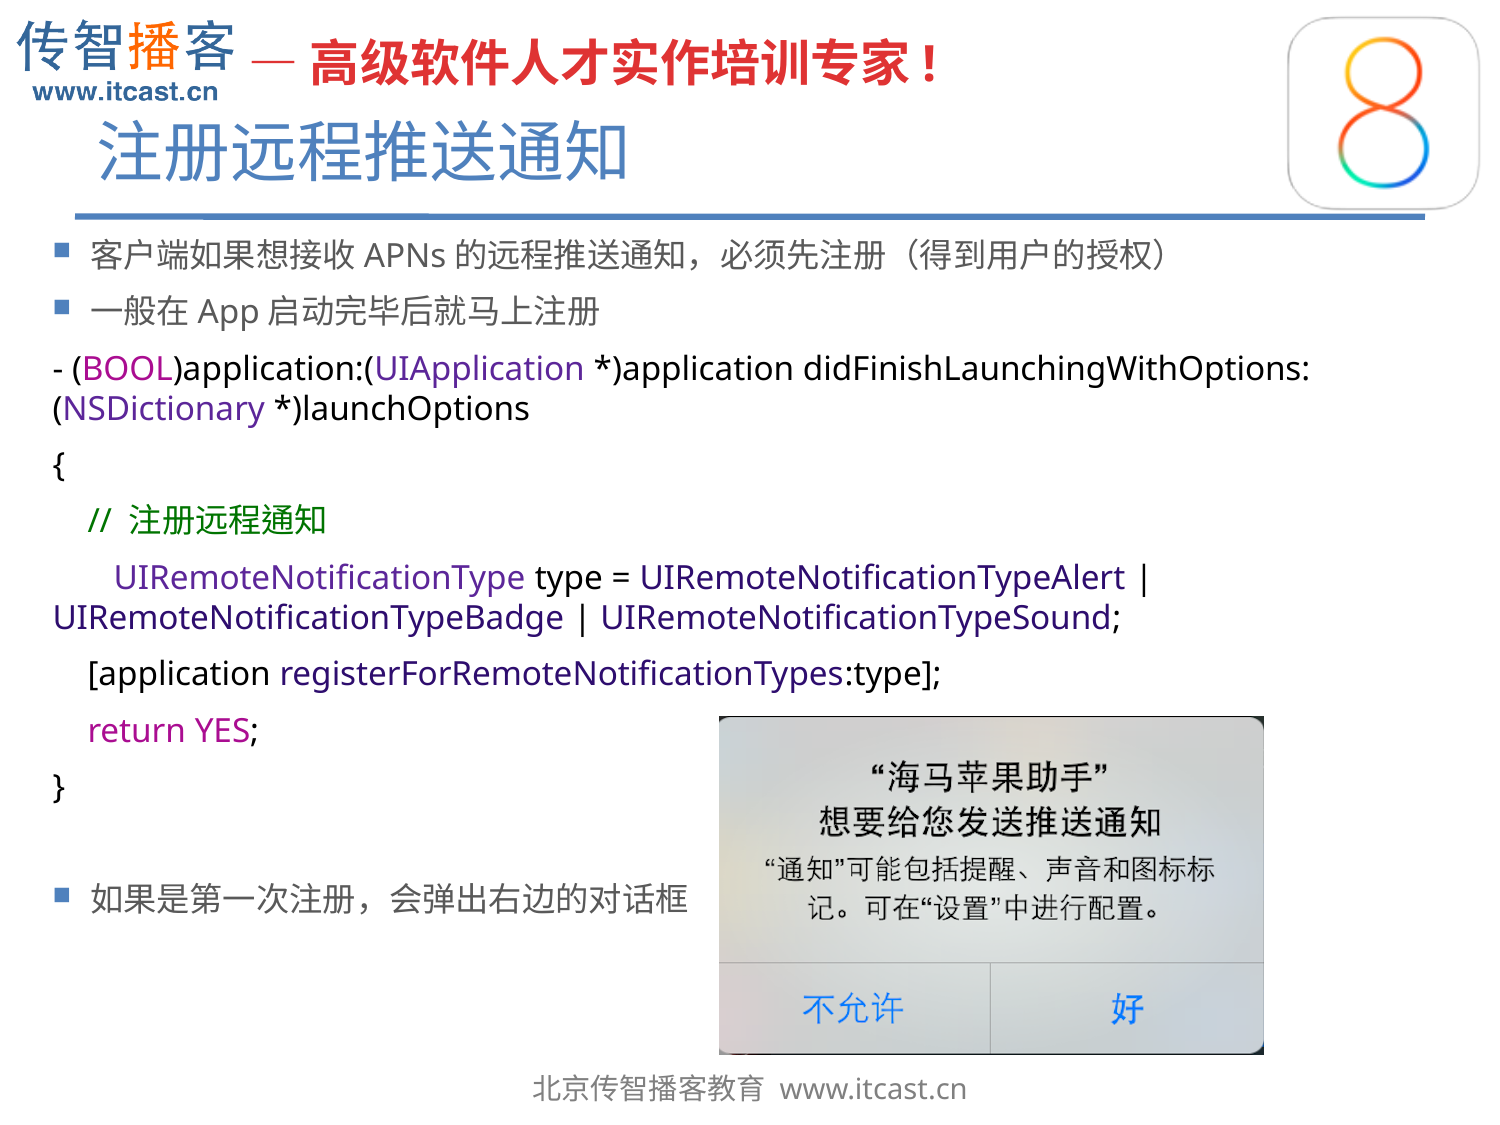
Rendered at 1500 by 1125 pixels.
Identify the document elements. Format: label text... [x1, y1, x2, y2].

picture [16, 19, 234, 101]
picture [718, 716, 1264, 1056]
title 注册远程推送通知 [81, 102, 1416, 226]
picture [1270, 0, 1497, 227]
list 客户端如果想接收APNs的远程推送通知，必须先注册（得到用户的授权） 一般在App启动完毕后就马上注册 - (BOOL)application:(UIApplication *)application didFinishLaunchingWithOptions:(NSDictionary *)launchOptions { // 注册远程通知 UIRemoteNotificationType type = UIRemoteNotificationTypeAlert | UIRemoteNotificationTypeBadge | UIRemoteNotificationTypeSound; [application registerForRemoteNotificationTypes:type]; return YES; } 如果是第一次注册，会弹出右边的对话框 [37, 226, 1464, 1013]
